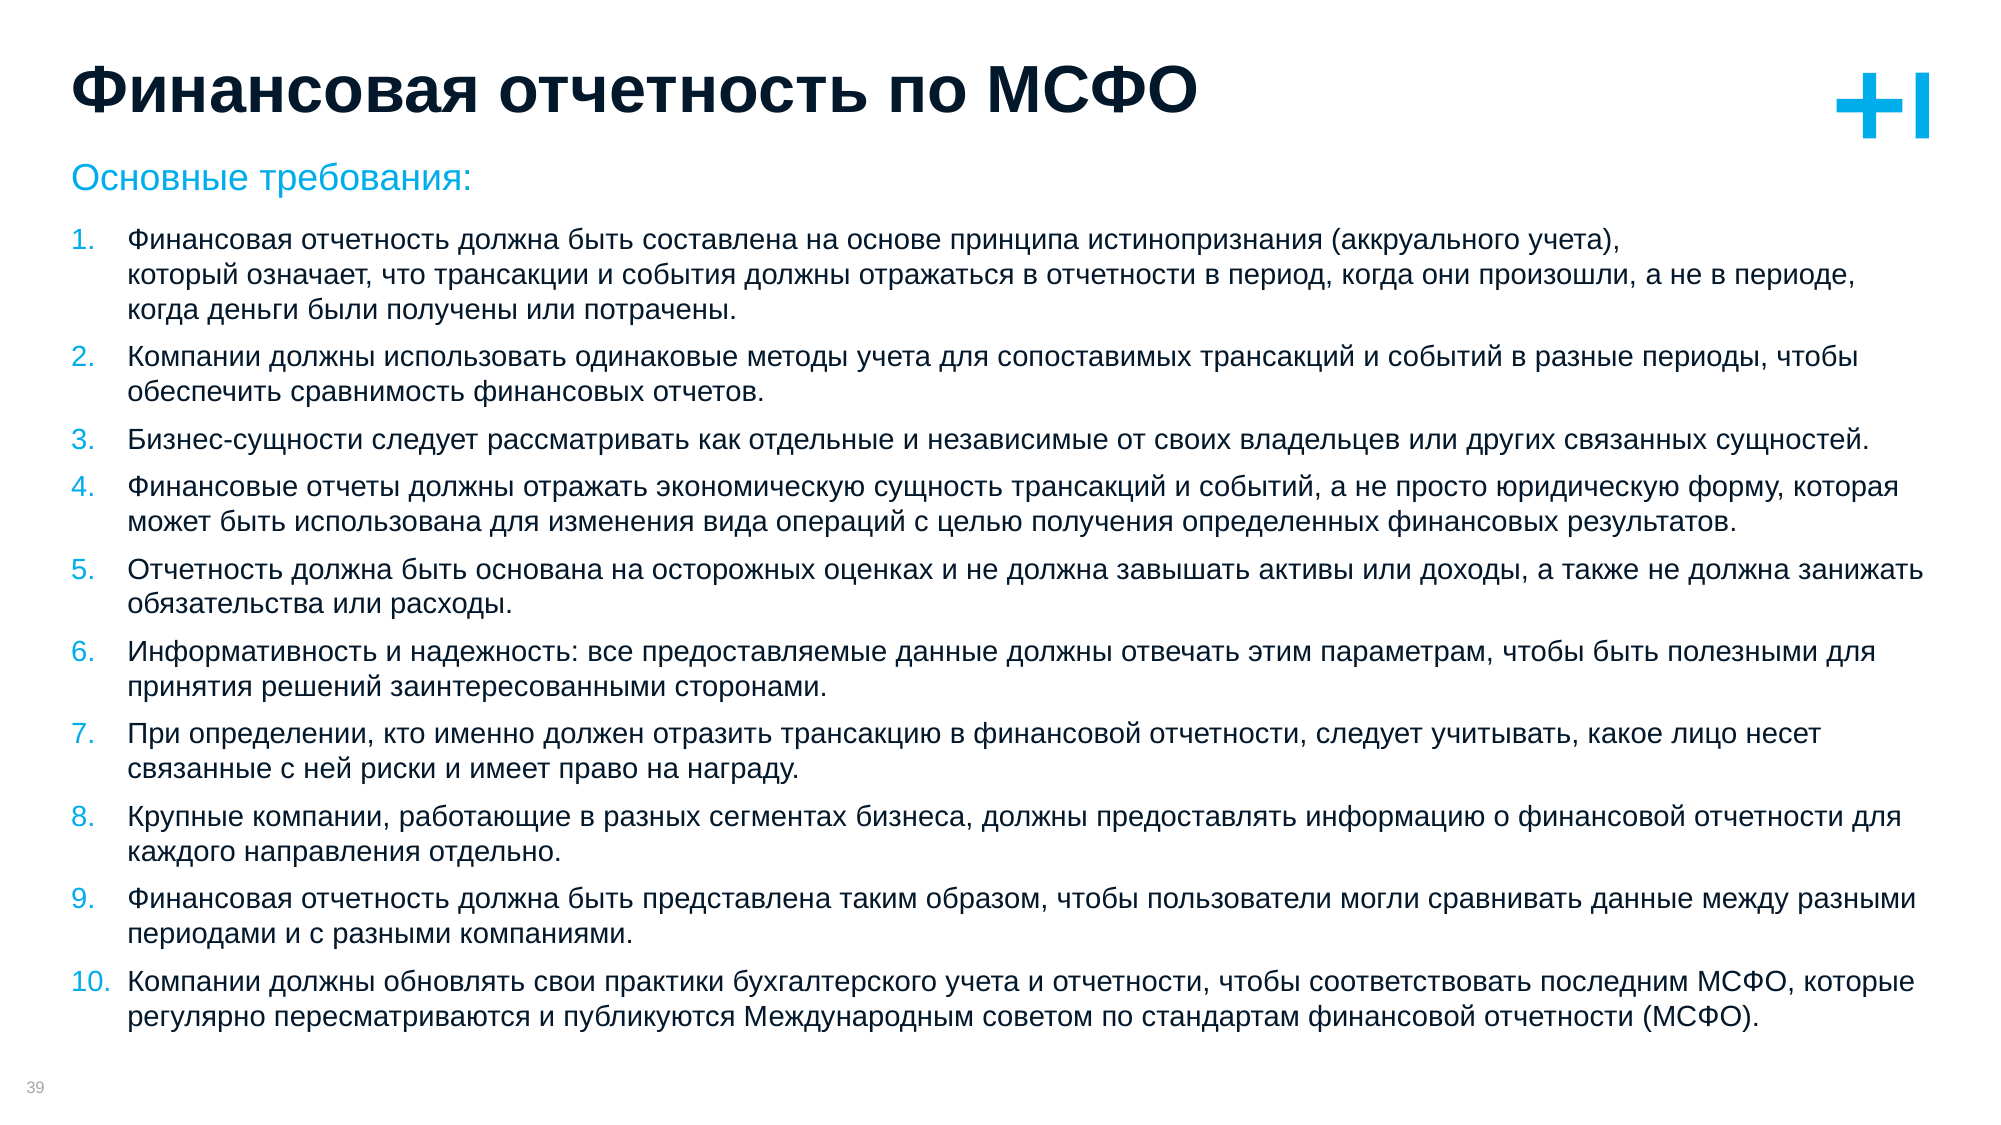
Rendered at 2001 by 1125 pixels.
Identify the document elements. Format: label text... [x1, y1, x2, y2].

list Основные требования: [70, 153, 1649, 199]
title Финансовая отчетность по МСФО [70, 61, 1785, 127]
list Финансовая отчетность должна быть составлена на основе принципа истинопризнания (аккруального учета), который означает, что трансакции и события должны отражаться в отчетности в период, когда они произошли, а не в периоде, когда деньги были получены или потрачены. Компании должны использовать одинаковые методы учета для сопоставимых трансакций и событий в разные периоды, чтобы обеспечить сравнимость финансовых отчетов. Бизнес-сущности следует рассматривать как отдельные и независимые от своих владельцев или других связанных сущностей. Финансовые отчеты должны отражать экономическую сущность трансакций и событий, а не просто юридическую форму, которая может быть использована для изменения вида операций с целью получения определенных финансовых результатов. Отчетность должна быть основана на осторожных оценках и не должна завышать активы или доходы, а также не должна занижать обязательства или расходы. Информативность и надежность: все предоставляемые данные должны отвечать этим параметрам, чтобы быть полезными для принятия решений заинтересованными сторонами. При определении, кто именно должен отразить трансакцию в финансовой отчетности, следует учитывать, какое лицо несет связанные с ней риски и имеет право на награду. Крупные компании, работающие в разных сегментах бизнеса, должны предоставлять информацию о финансовой отчетности для каждого направления отдельно. Финансовая отчетность должна быть представлена таким образом, чтобы пользователи могли сравнивать данные между разными периодами и с разными компаниями. Компании должны обновлять свои практики бухгалтерского учета и отчетности, чтобы соответствовать последним МСФО, которые регулярно пересматриваются и публикуются Международным советом по стандартам финансовой отчетности (МСФО). [70, 220, 1932, 1058]
